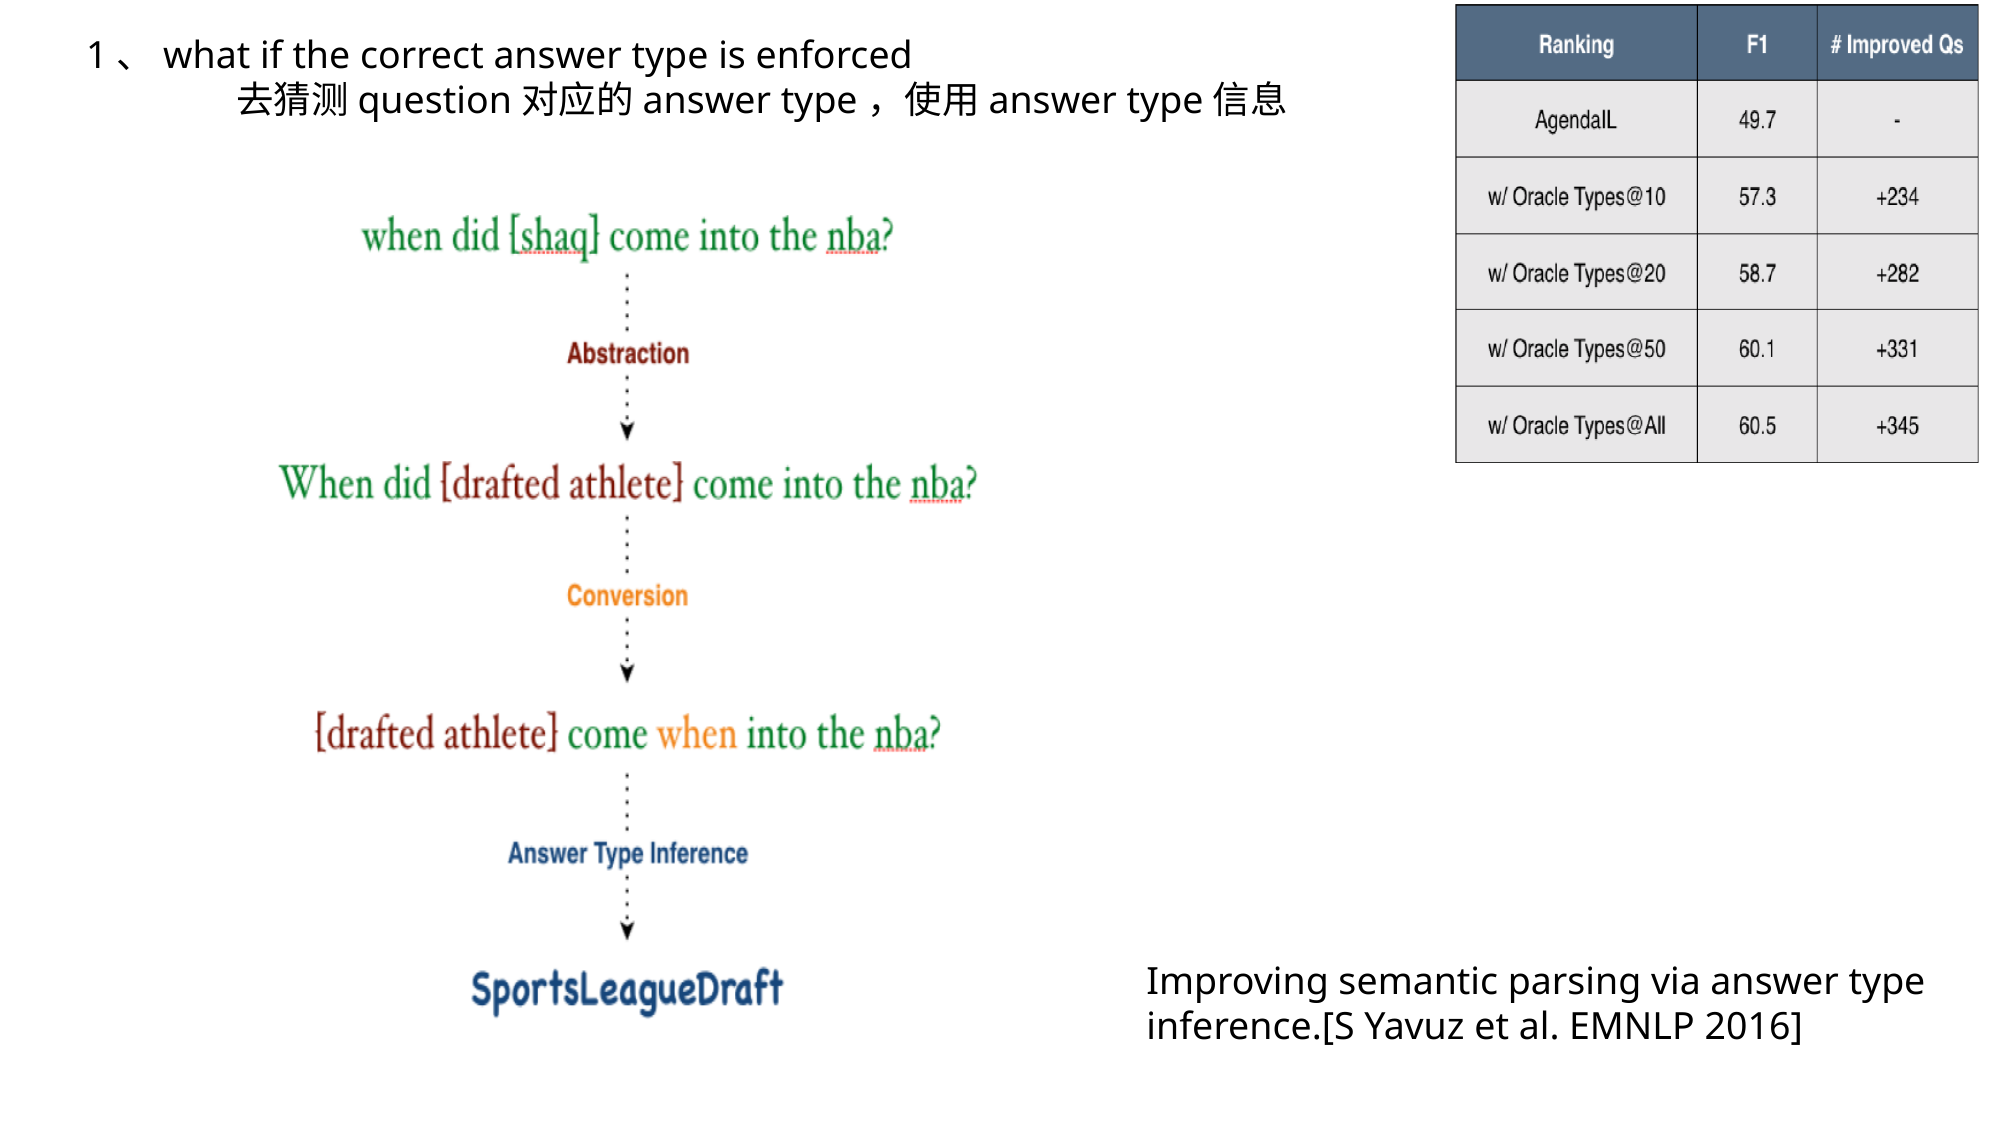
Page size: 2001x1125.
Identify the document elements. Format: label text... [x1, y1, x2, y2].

text_box Improving semantic parsing via answer type inference.[S Yavuz et al. EMNLP 2016] [1131, 949, 1987, 1100]
text_box 1、what if the correct answer type is enforced 去猜测question对应的answer type，使用answer type信息 [71, 23, 1450, 129]
picture [274, 197, 1021, 1026]
picture [1450, 0, 1987, 463]
